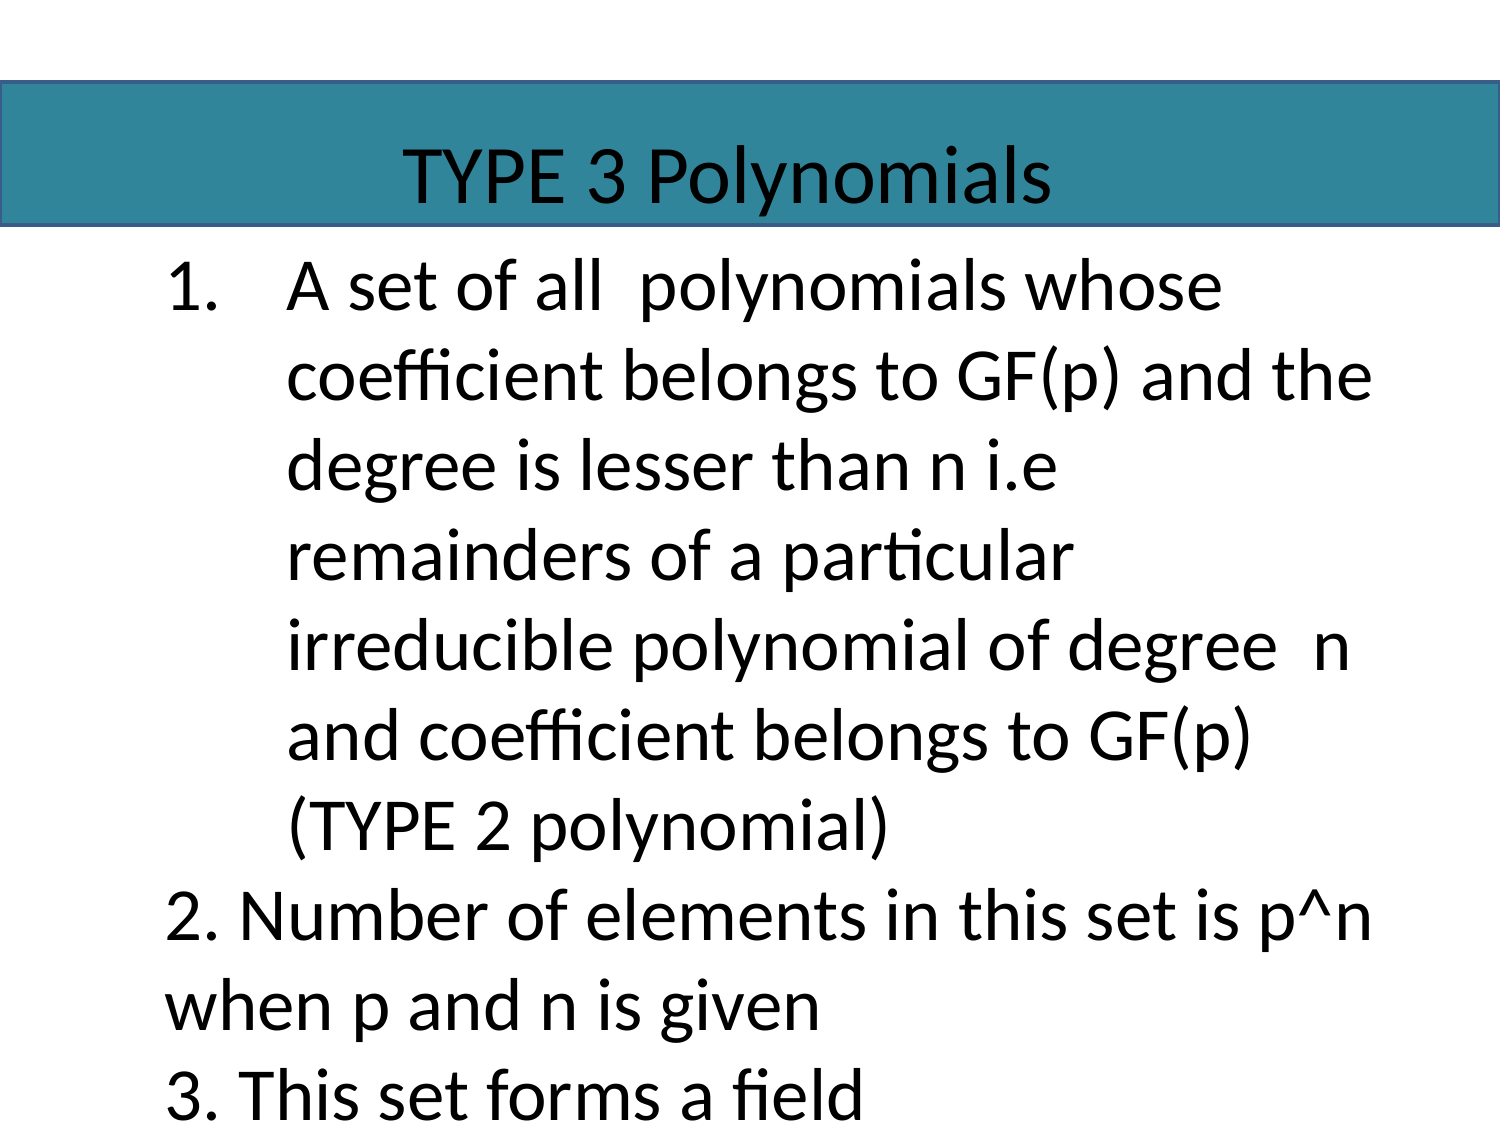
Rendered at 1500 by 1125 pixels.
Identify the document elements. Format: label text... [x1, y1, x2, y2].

text_box TYPE 3 Polynomials [387, 112, 1088, 228]
text_box A set of all polynomials whose coefficient belongs to GF(p) and the degree is lesser than n i.e remainders of a particular irreducible polynomial of degree n and coefficient belongs to GF(p)(TYPE 2 polynomial) 2. Number of elements in this set is p^n when p and n is given 3. This set forms a field [150, 228, 1400, 1125]
